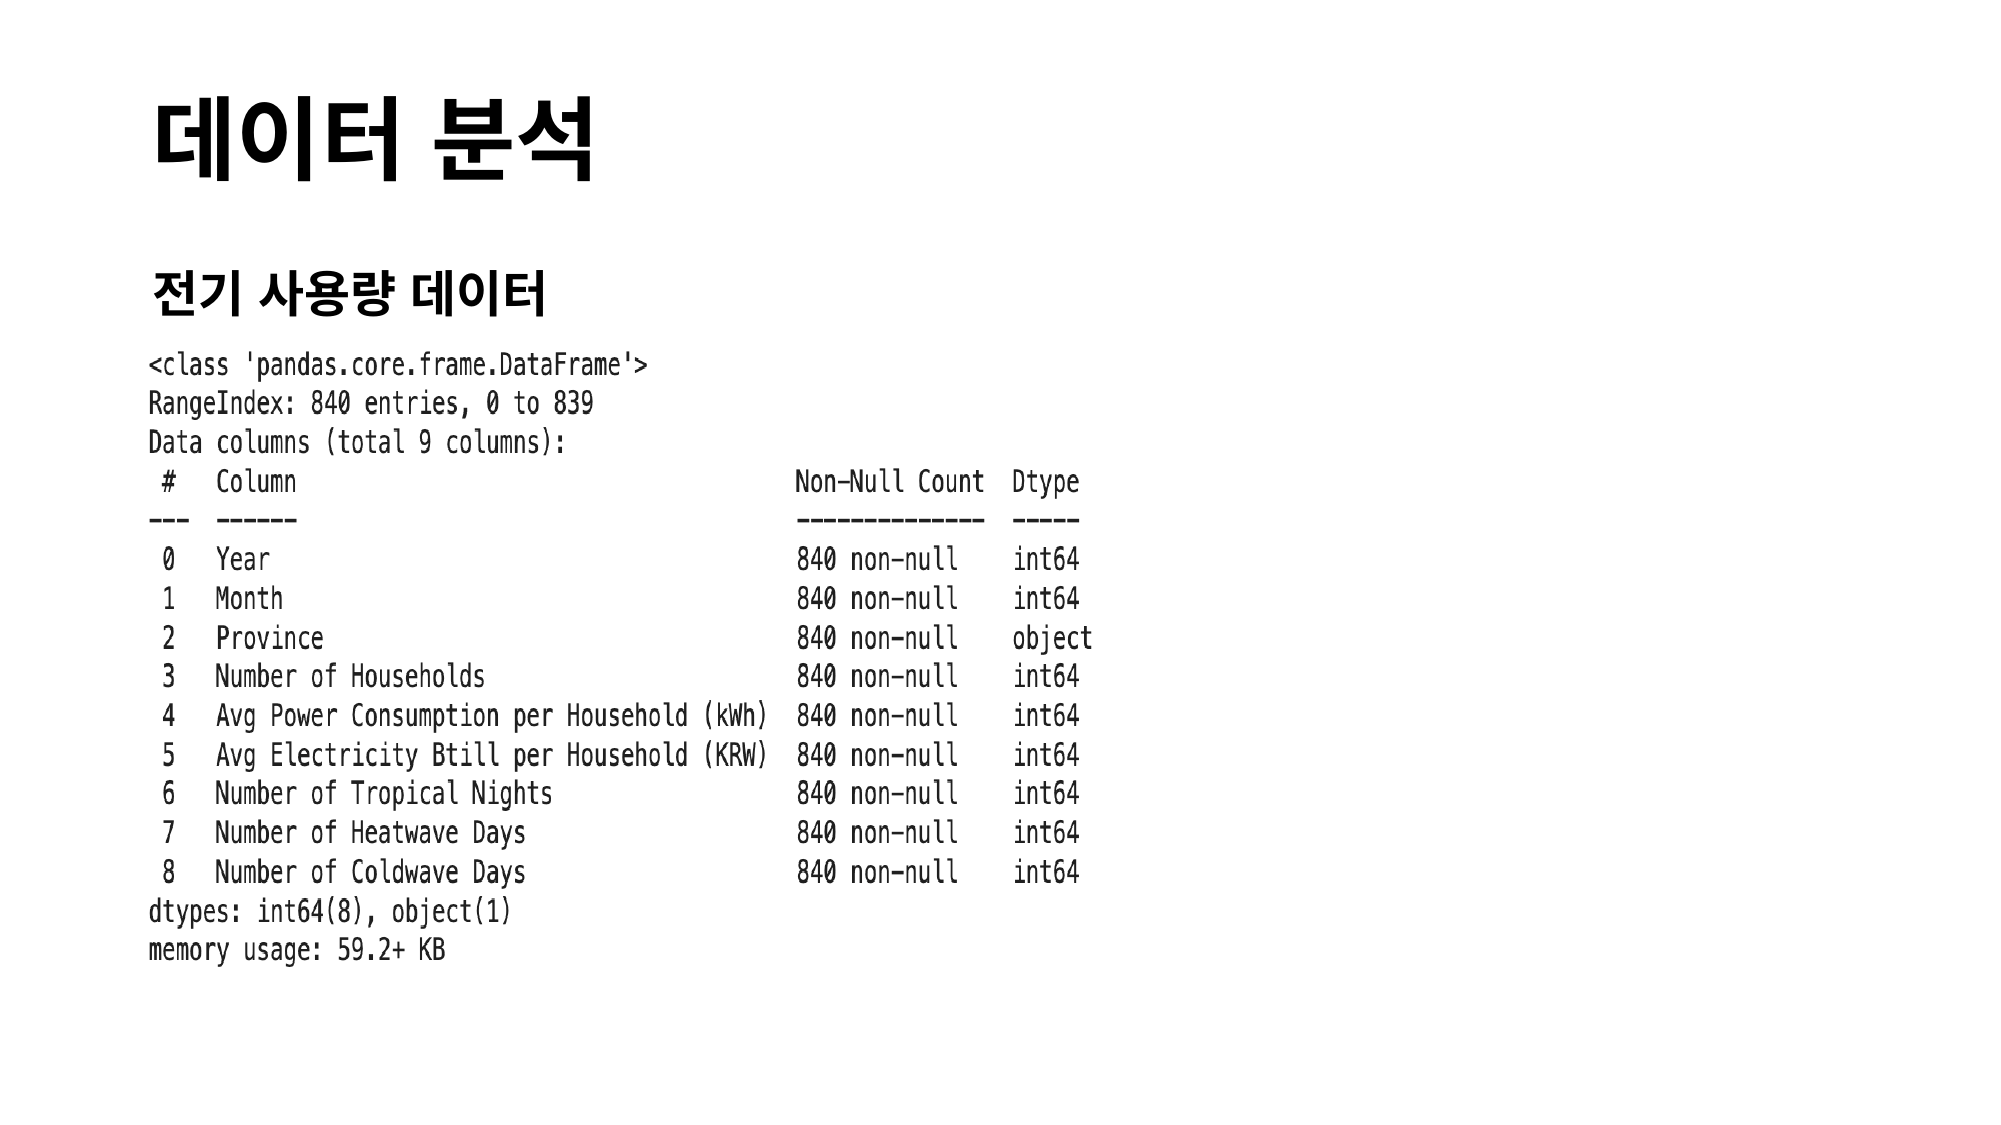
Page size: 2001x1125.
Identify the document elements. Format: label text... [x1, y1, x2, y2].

list 전기 사용량 데이터 [137, 233, 1863, 332]
title 데이터 분석 [137, 59, 1863, 227]
picture [137, 332, 1121, 990]
